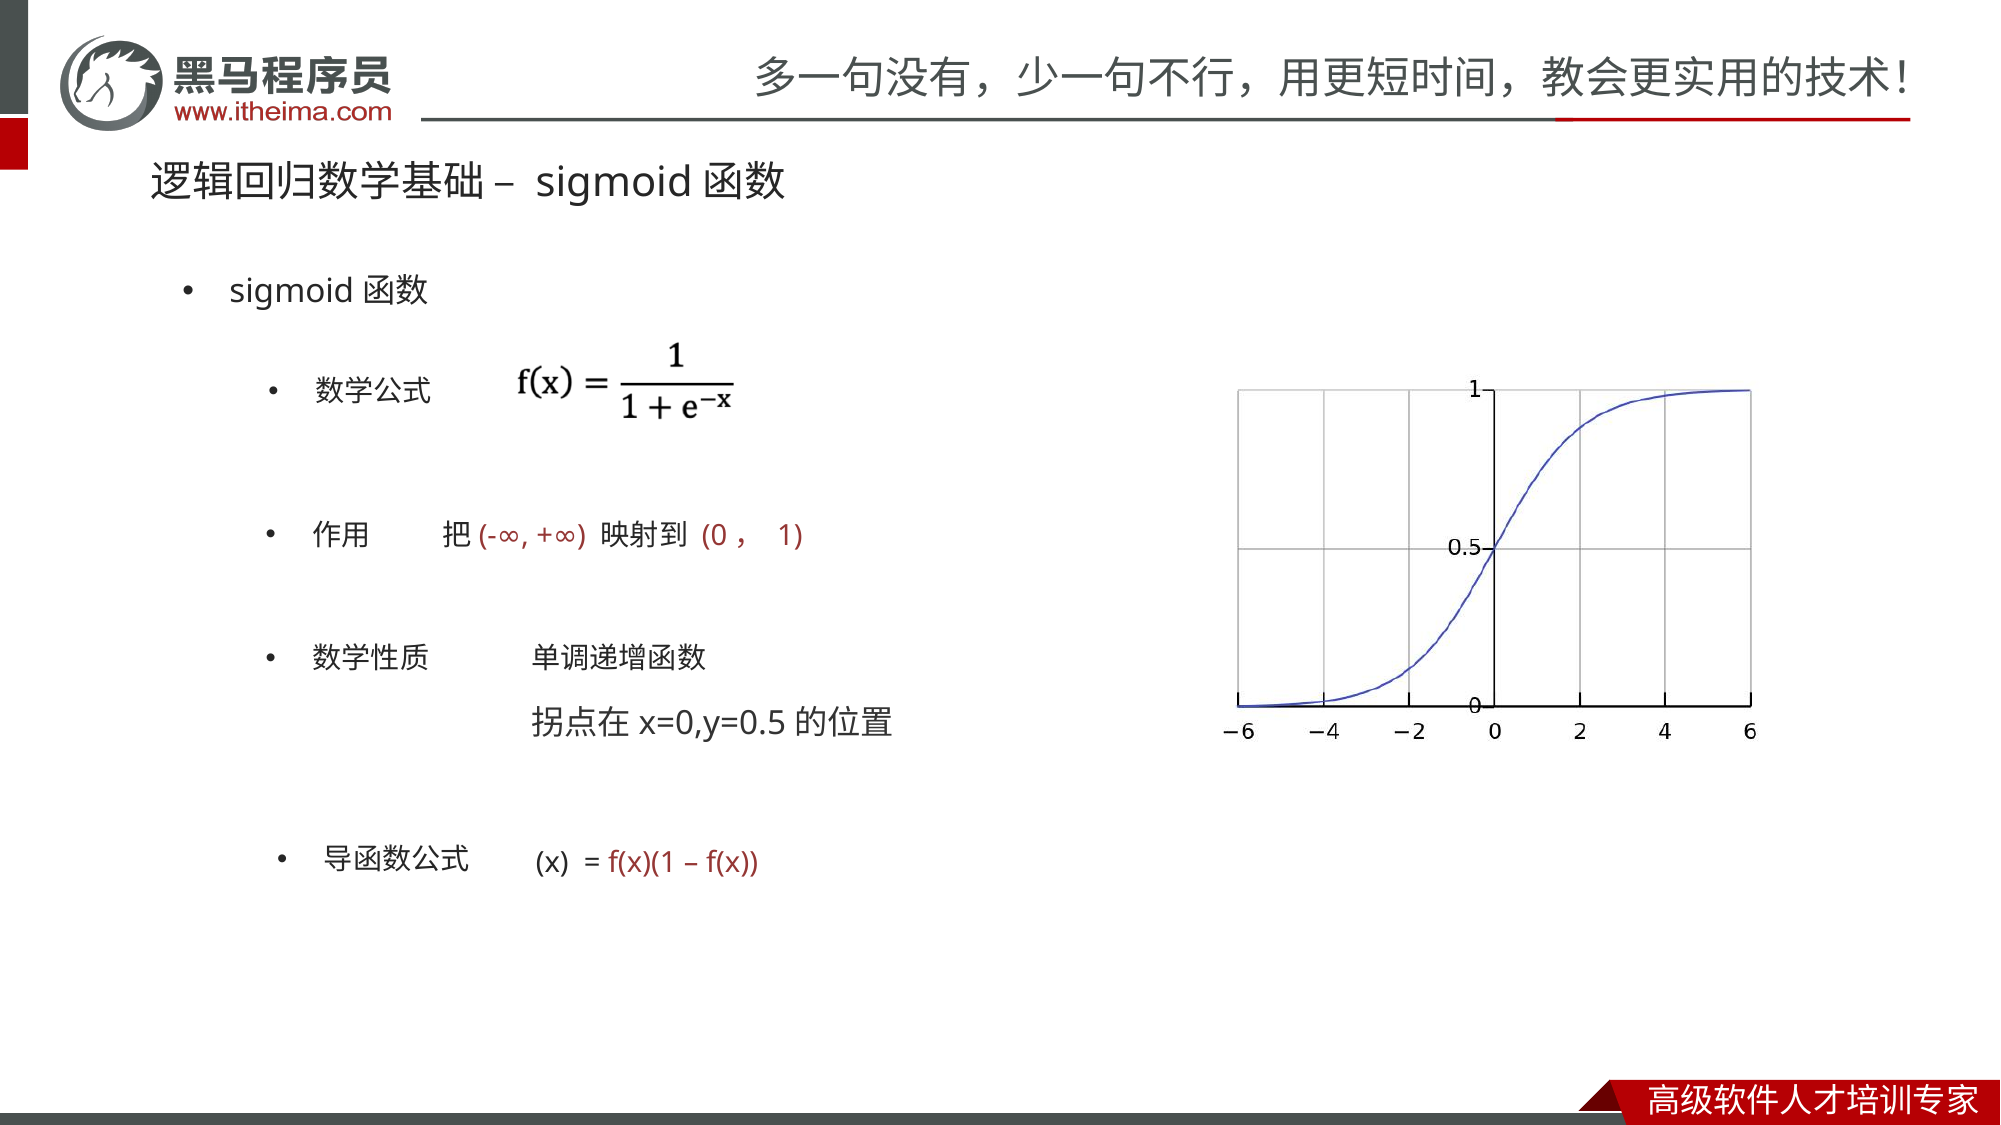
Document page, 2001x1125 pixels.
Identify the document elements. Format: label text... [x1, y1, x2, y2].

picture [1199, 366, 1788, 759]
text_box sigmoid函数 [167, 242, 827, 325]
text_box 单调递增函数 拐点在x=0,y=0.5的位置 [516, 614, 1200, 812]
text_box [262, 773, 1116, 920]
text_box 作用 把(-∞, +∞) 映射到 (0， 1) [250, 491, 935, 552]
picture [14, 0, 453, 179]
text_box 导函数公式 [262, 815, 517, 886]
title 逻辑回归数学基础 – sigmoid函数 [116, 137, 1177, 223]
text_box 数学性质 [250, 614, 475, 685]
picture [508, 338, 742, 438]
text_box 数学公式 [253, 347, 448, 418]
